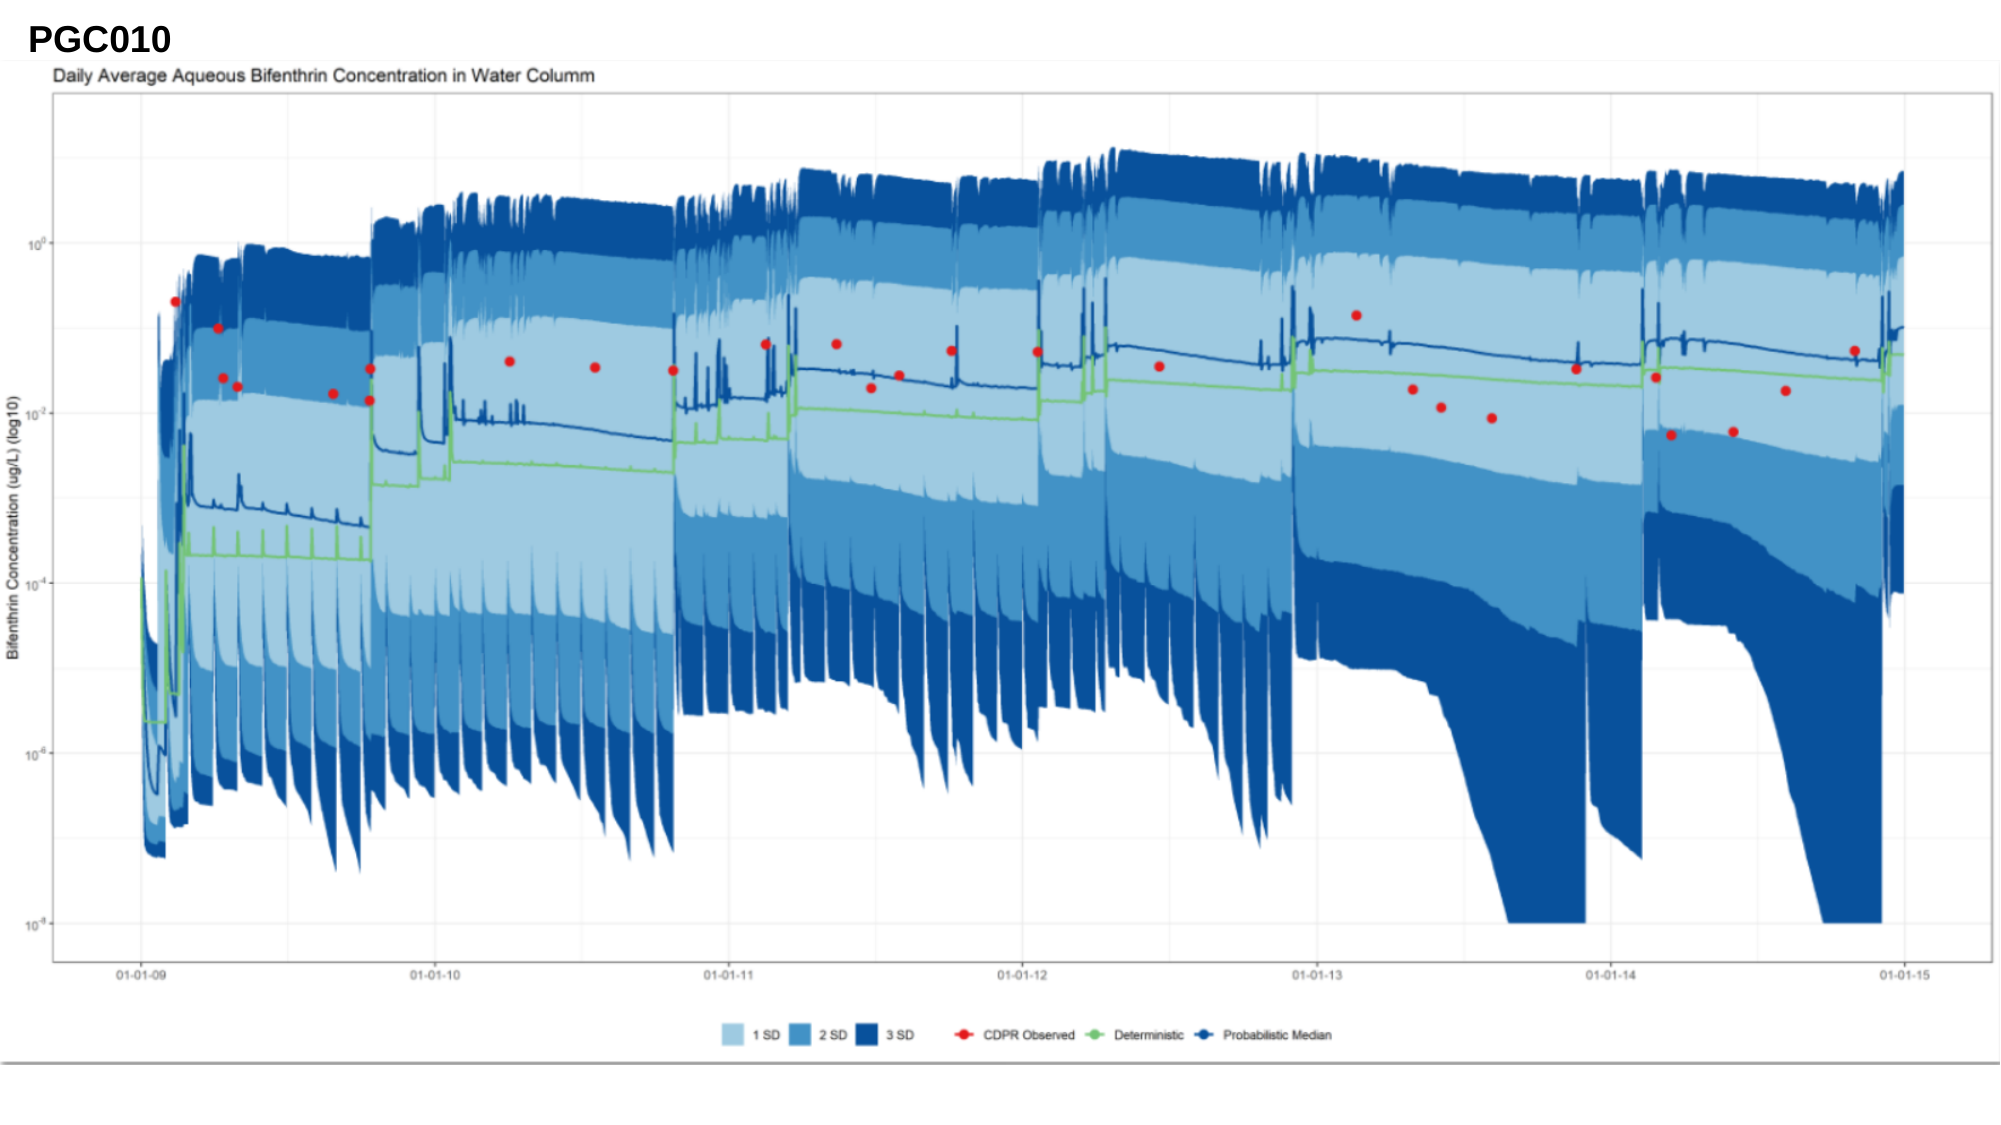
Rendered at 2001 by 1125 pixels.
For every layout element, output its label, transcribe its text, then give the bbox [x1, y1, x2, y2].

picture [0, 60, 2000, 1065]
text_box PGC010 [13, 7, 370, 60]
